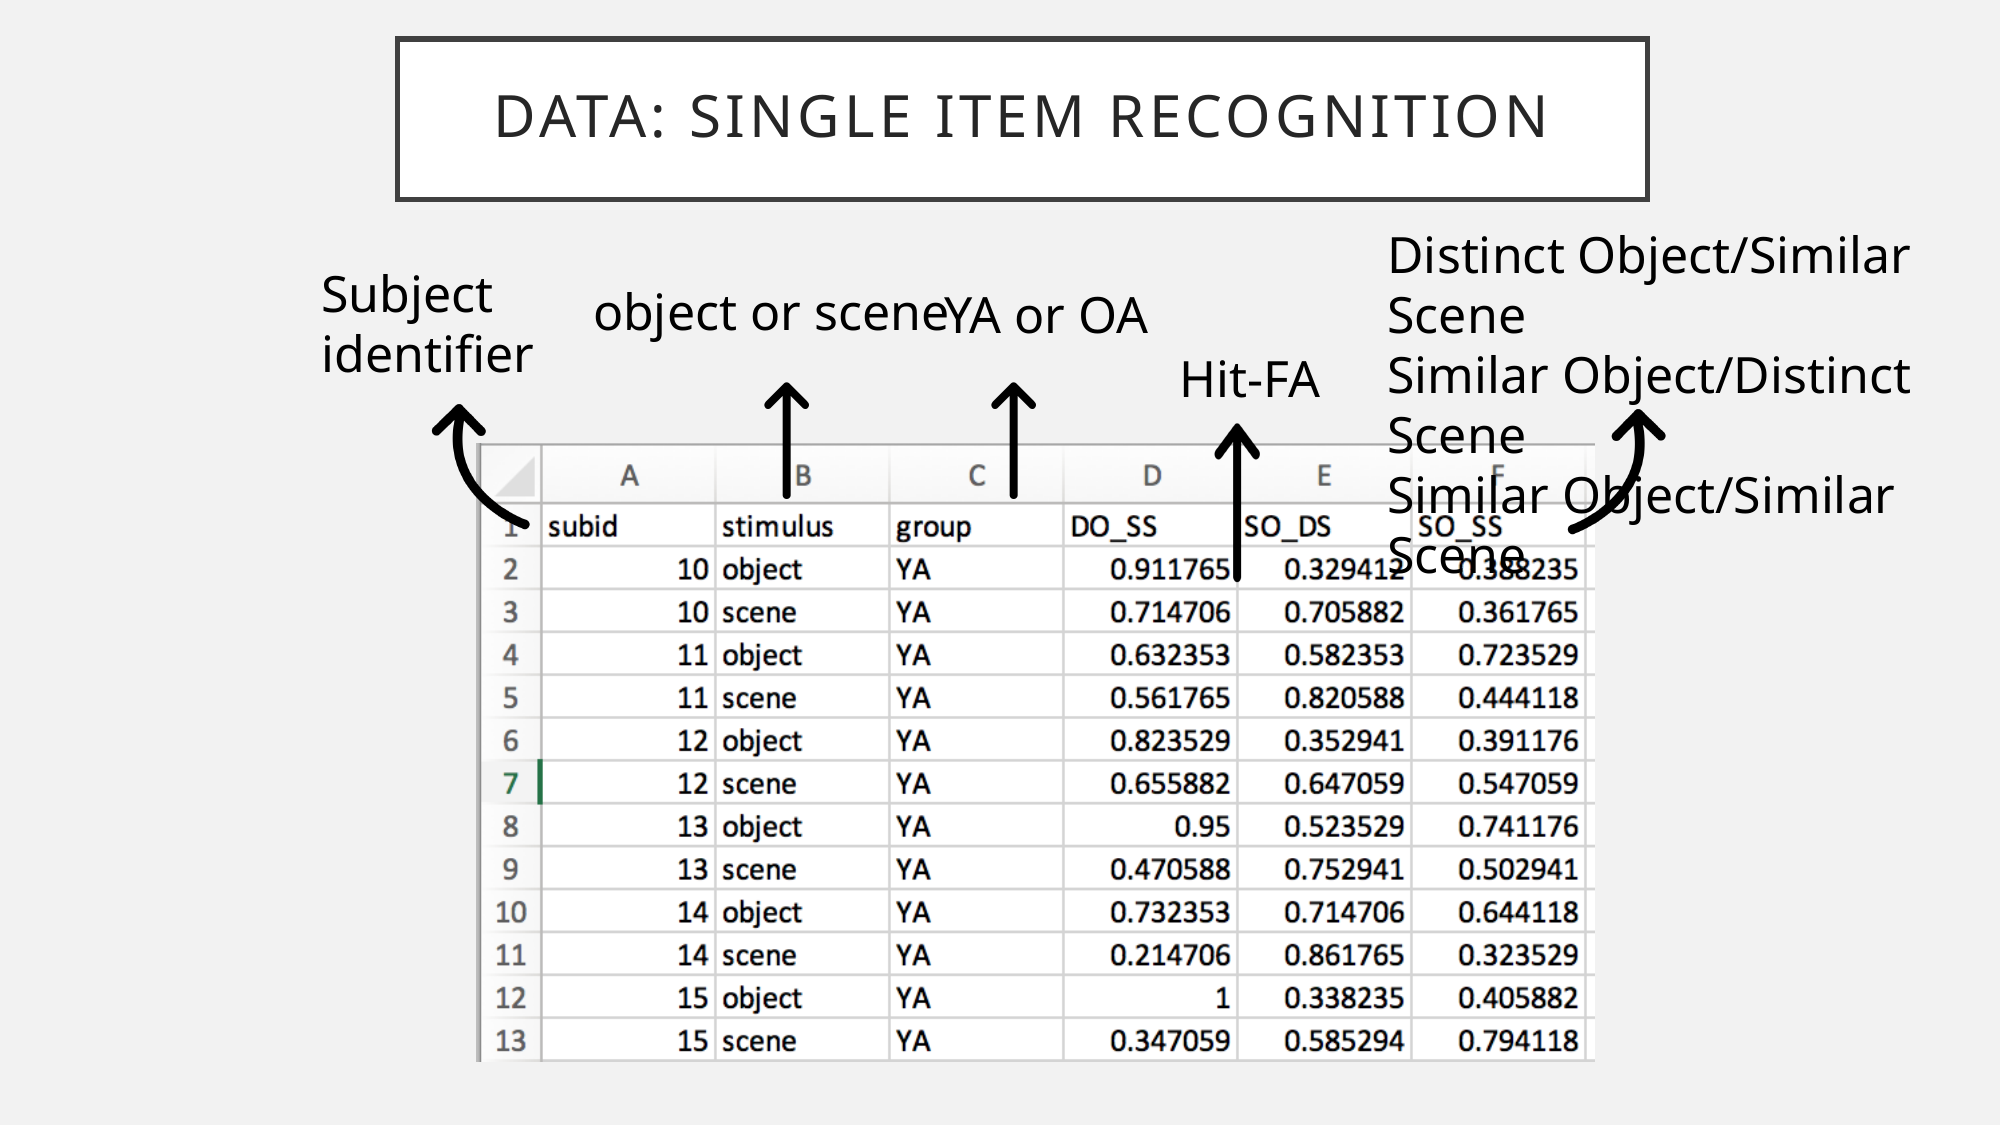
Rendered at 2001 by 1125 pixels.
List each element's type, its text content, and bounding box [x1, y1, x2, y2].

text_box Subject identifier [306, 255, 618, 391]
text_box YA or OA [929, 275, 1194, 351]
title Data: Single item recognition [395, 36, 1650, 202]
picture [405, 377, 1691, 1062]
text_box Distinct Object/Similar Scene Similar Object/Distinct Scene Similar Object/Similar Scene [1372, 216, 2000, 591]
text_box Hit-FA [1165, 340, 1362, 416]
text_box object or scene [578, 272, 980, 348]
